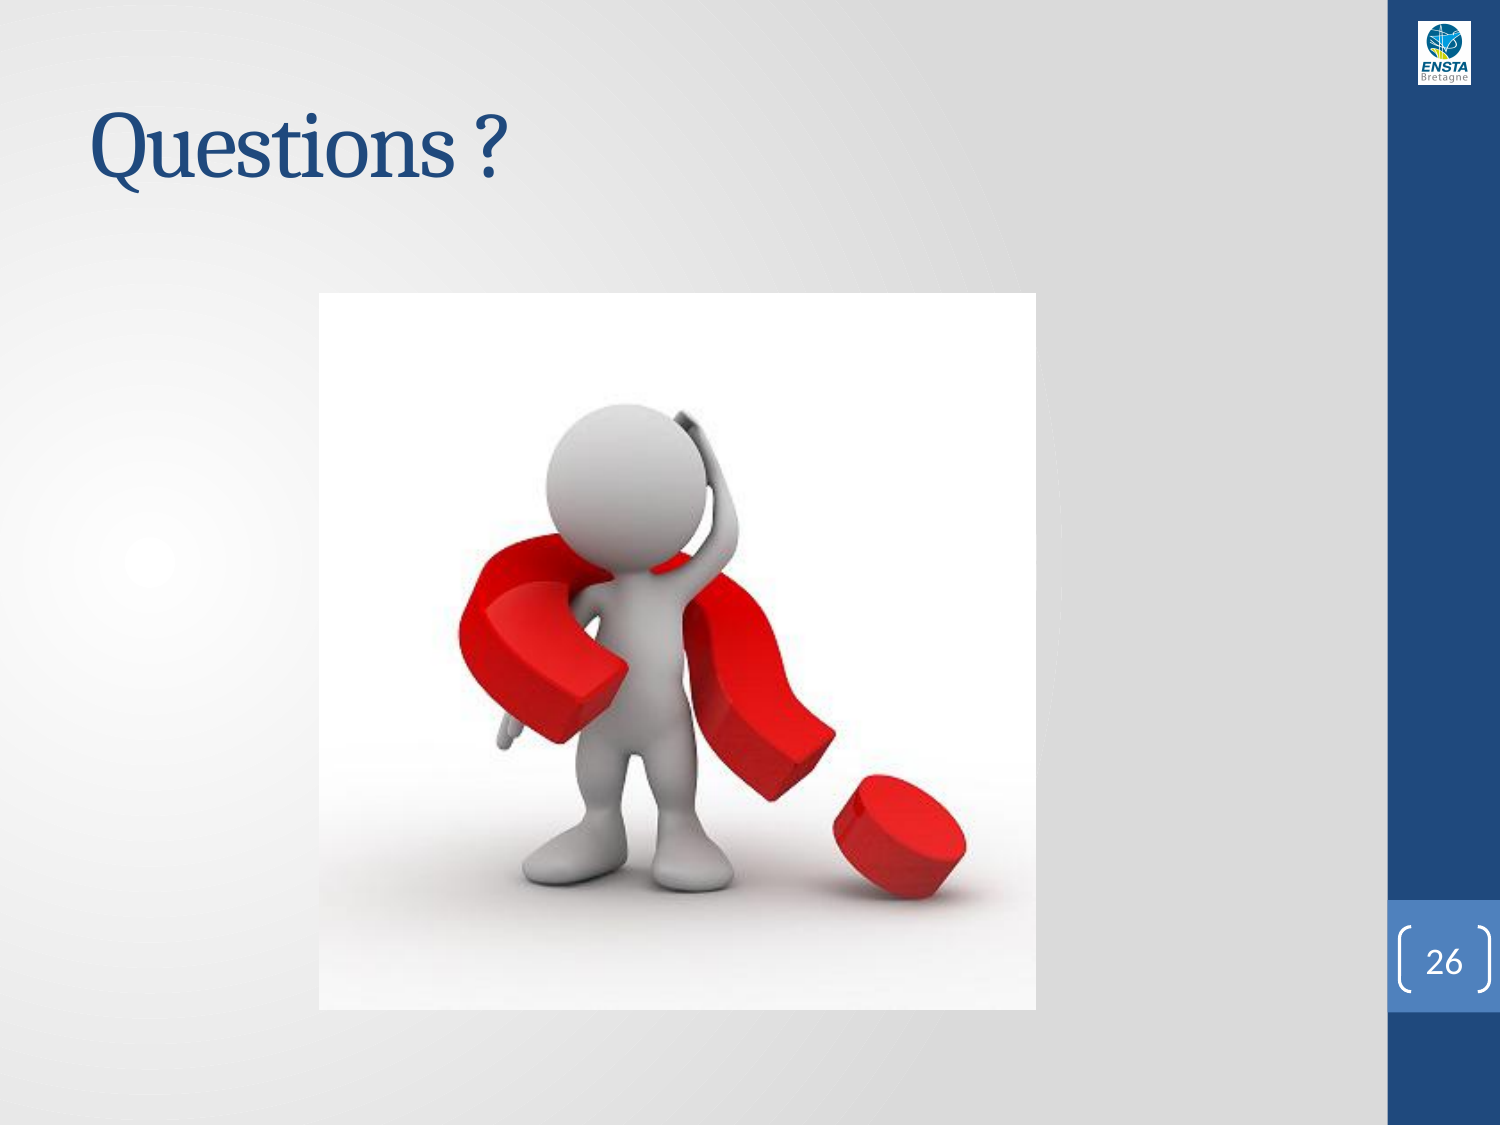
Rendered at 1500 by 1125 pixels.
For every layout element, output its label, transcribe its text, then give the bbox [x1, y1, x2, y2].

slide_number 26 [1397, 925, 1492, 994]
picture [318, 292, 1037, 1011]
title Questions ? [75, 45, 1325, 233]
picture [1417, 20, 1472, 86]
